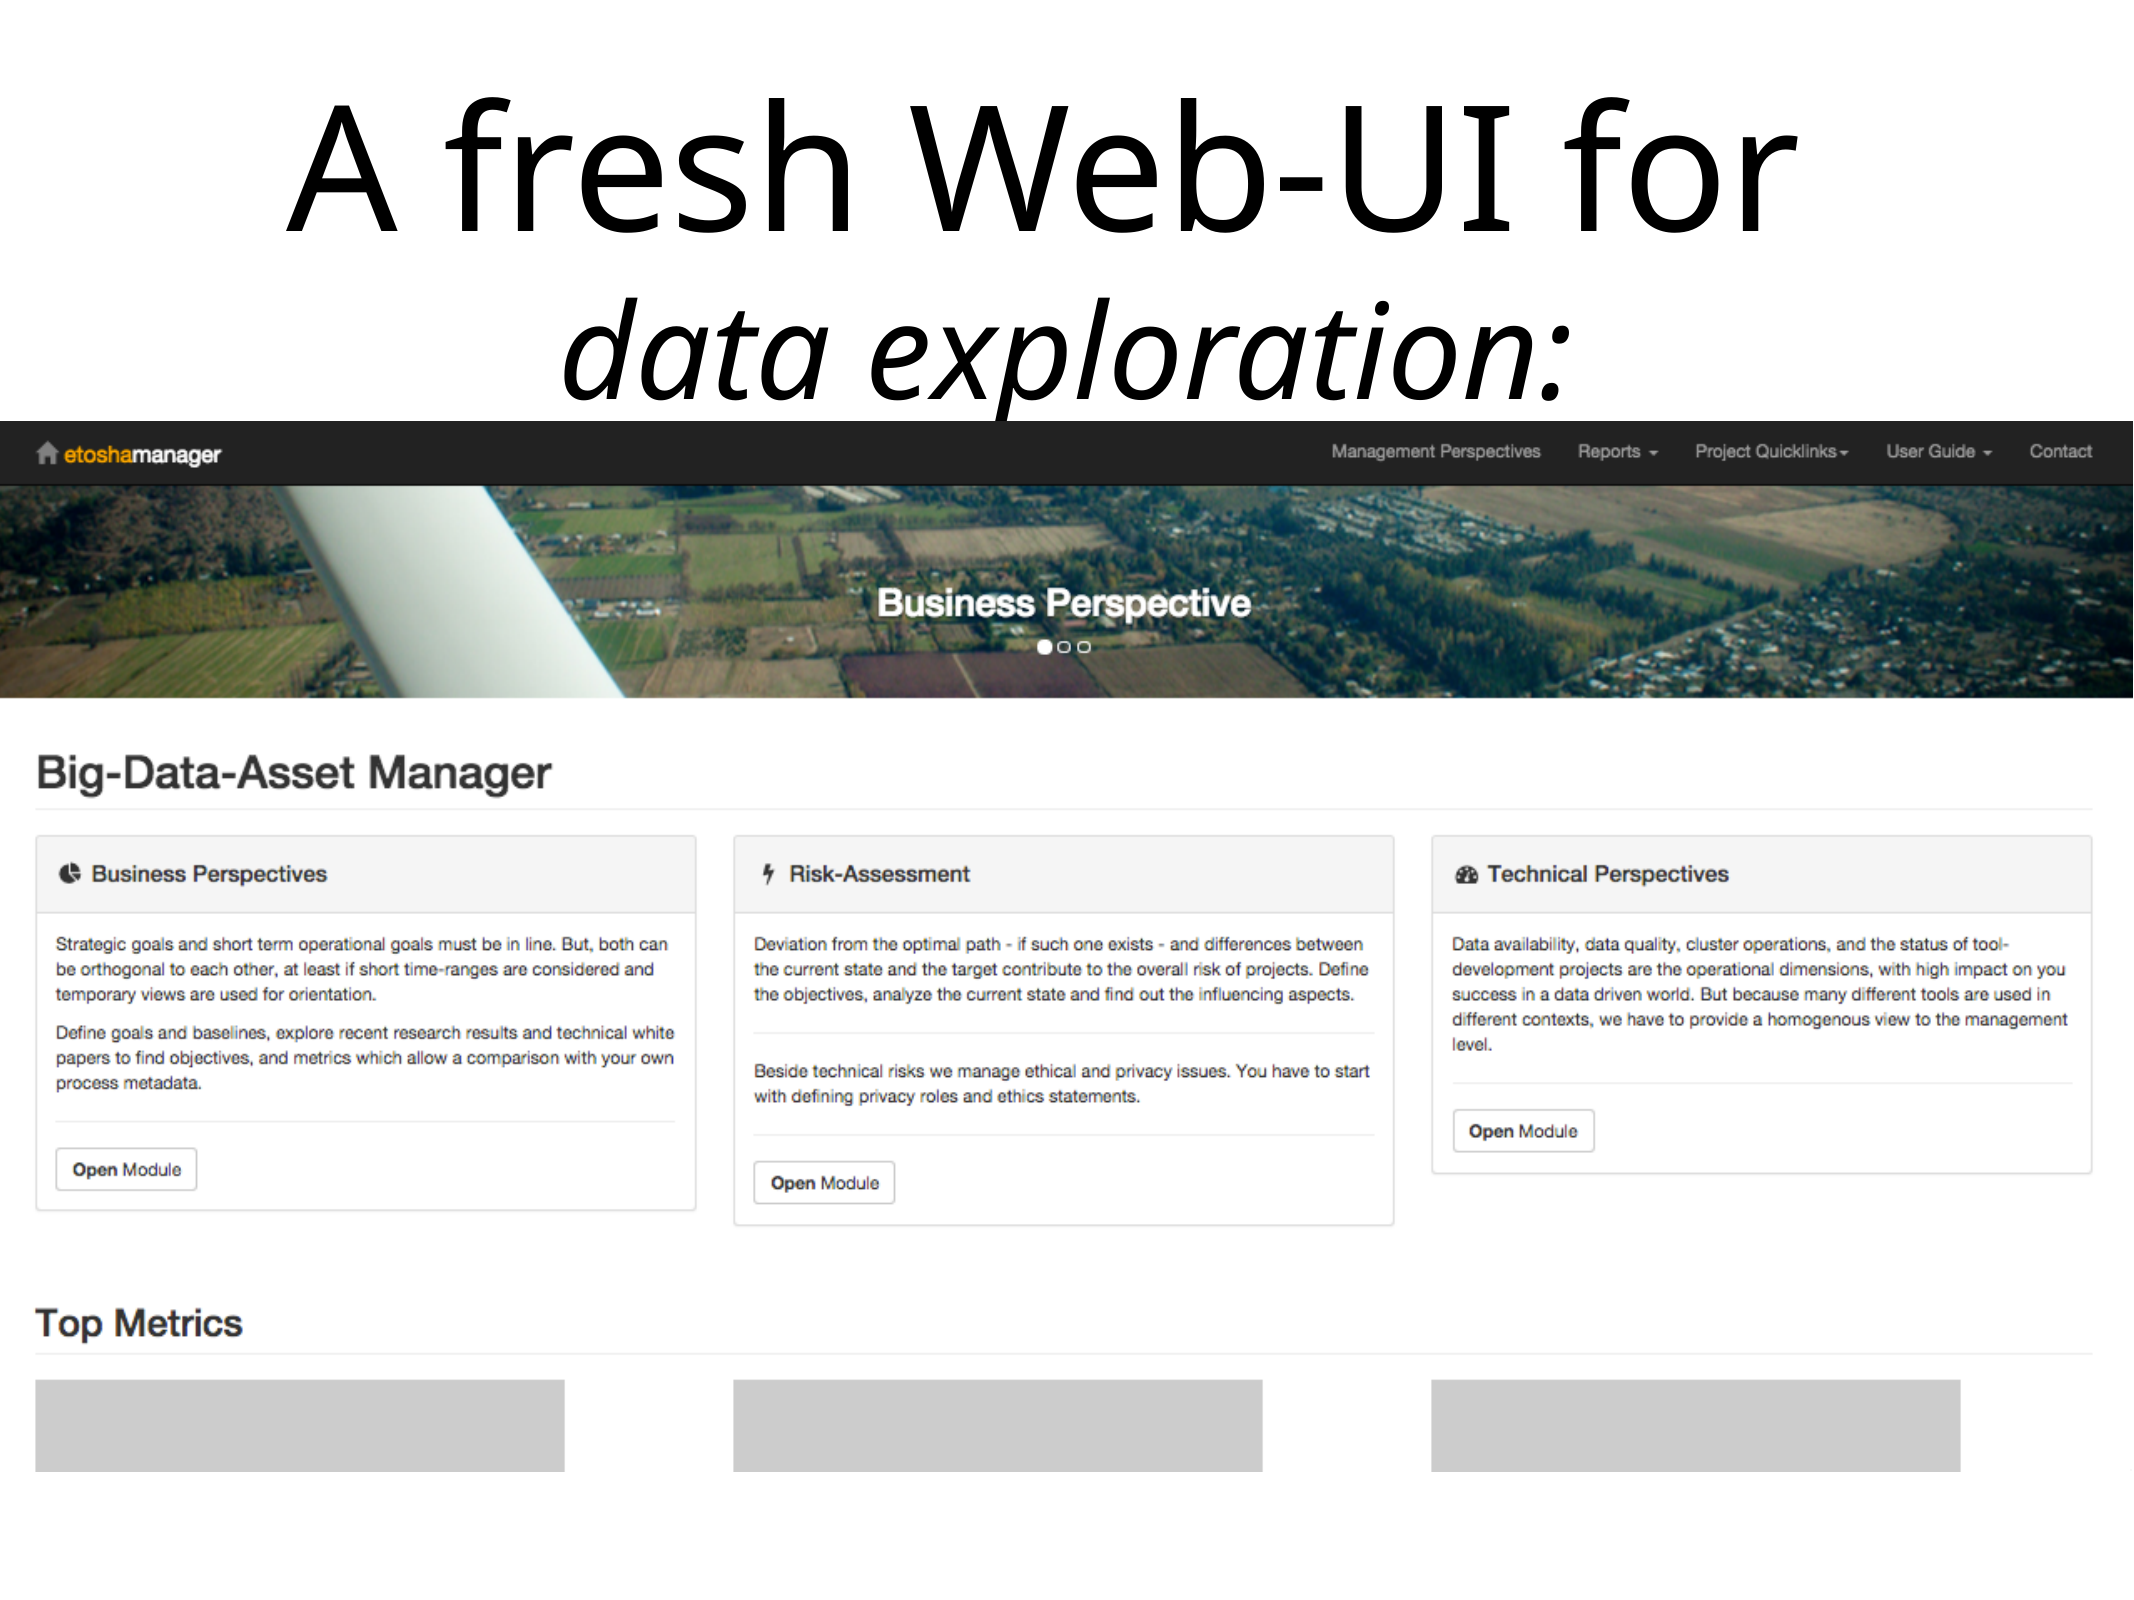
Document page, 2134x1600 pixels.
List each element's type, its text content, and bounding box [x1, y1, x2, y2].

picture [0, 420, 2134, 1472]
title A fresh Web-UI for data exploration: [207, 41, 1926, 413]
